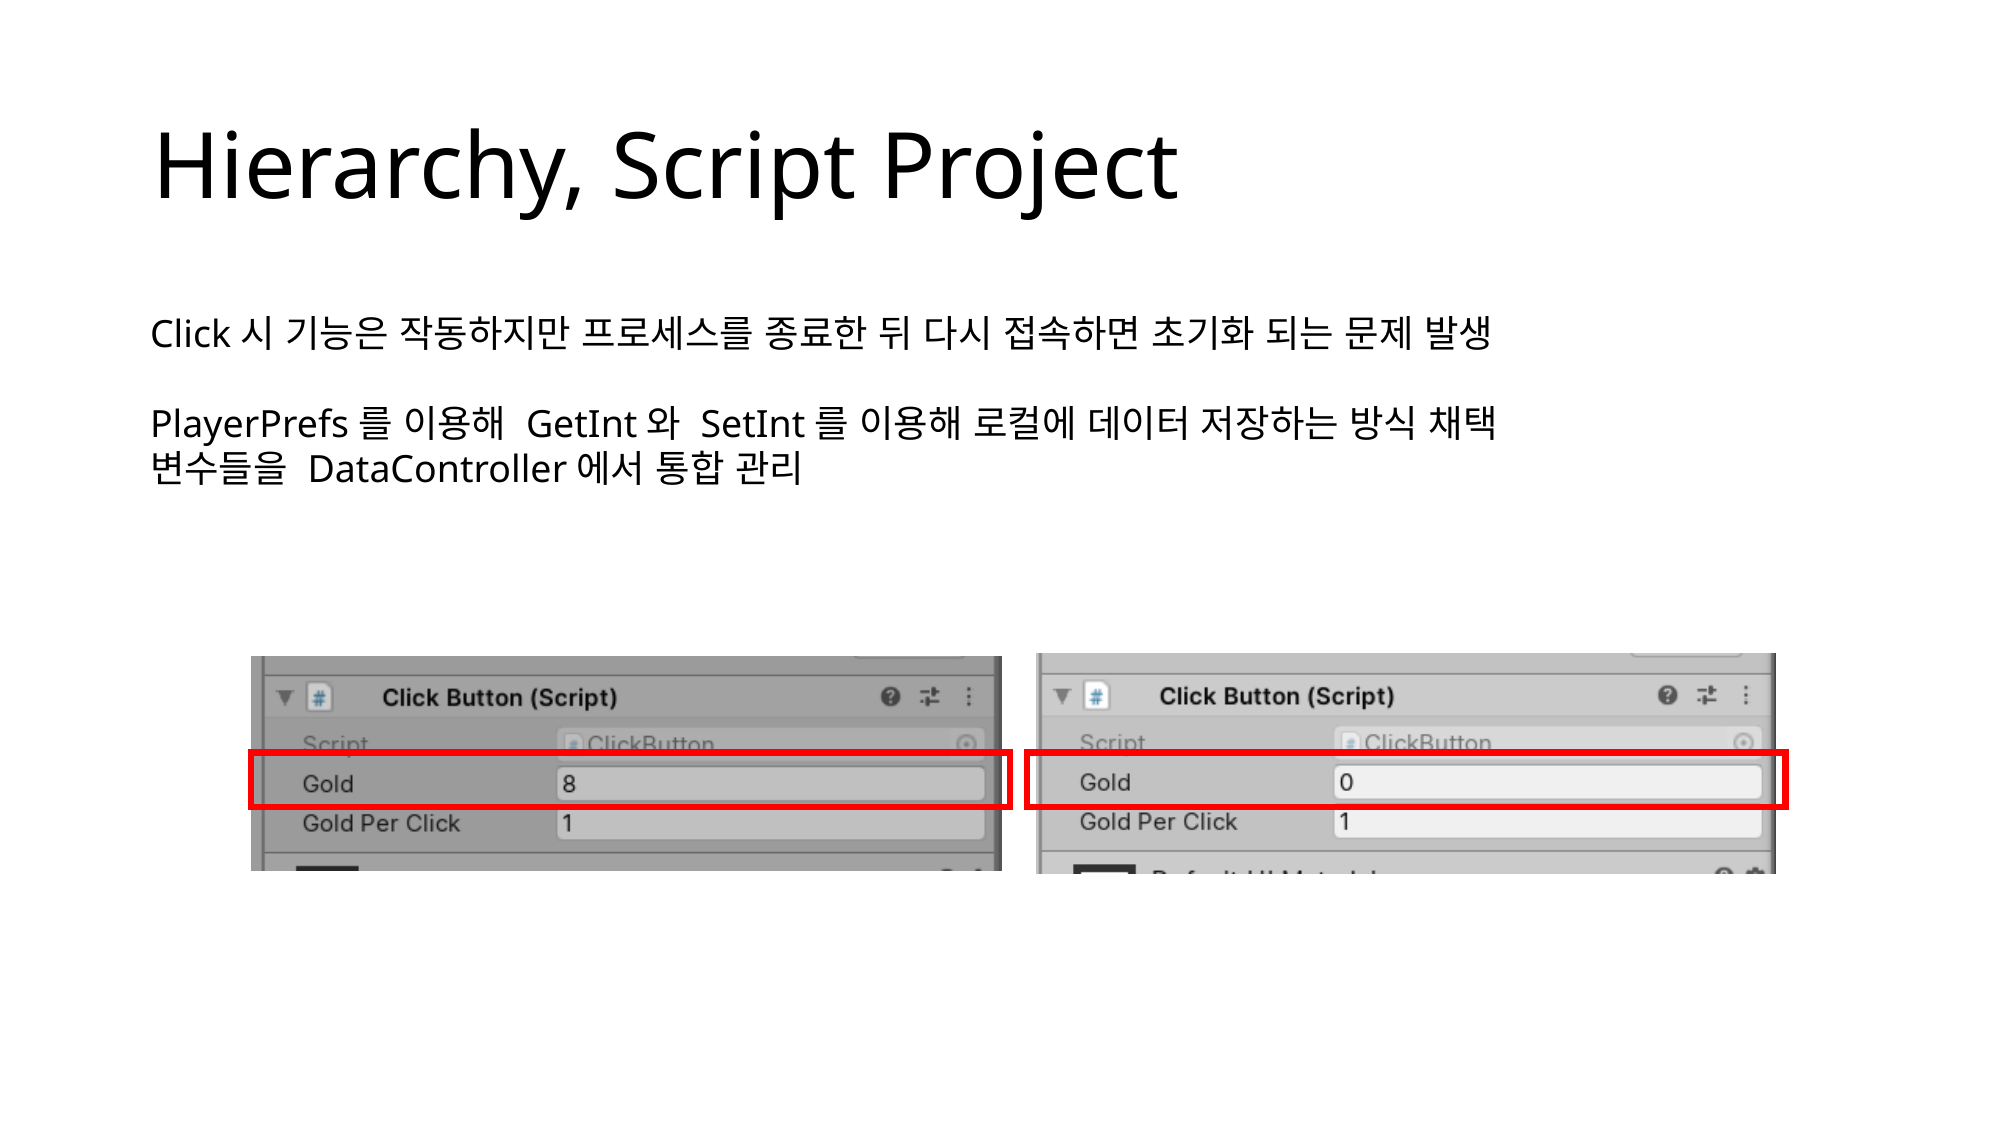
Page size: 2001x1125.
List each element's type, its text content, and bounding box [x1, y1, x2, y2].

text_box [1776, 751, 1787, 808]
title Hierarchy, Script Project [137, 59, 1863, 278]
picture [1036, 653, 1776, 874]
picture [251, 656, 1002, 871]
text_box Click시 기능은 작동하지만 프로세스를 종료한 뒤 다시 접속하면 초기화 되는 문제 발생 PlayerPrefs를 이용해 GetInt와 SetInt를 이용해 로컬에 데이터 저장하는 방식 채택 변수들을 DataController에서 통합 관리 [135, 302, 1786, 498]
text_box [1002, 751, 1011, 808]
text_box [1026, 751, 1036, 808]
